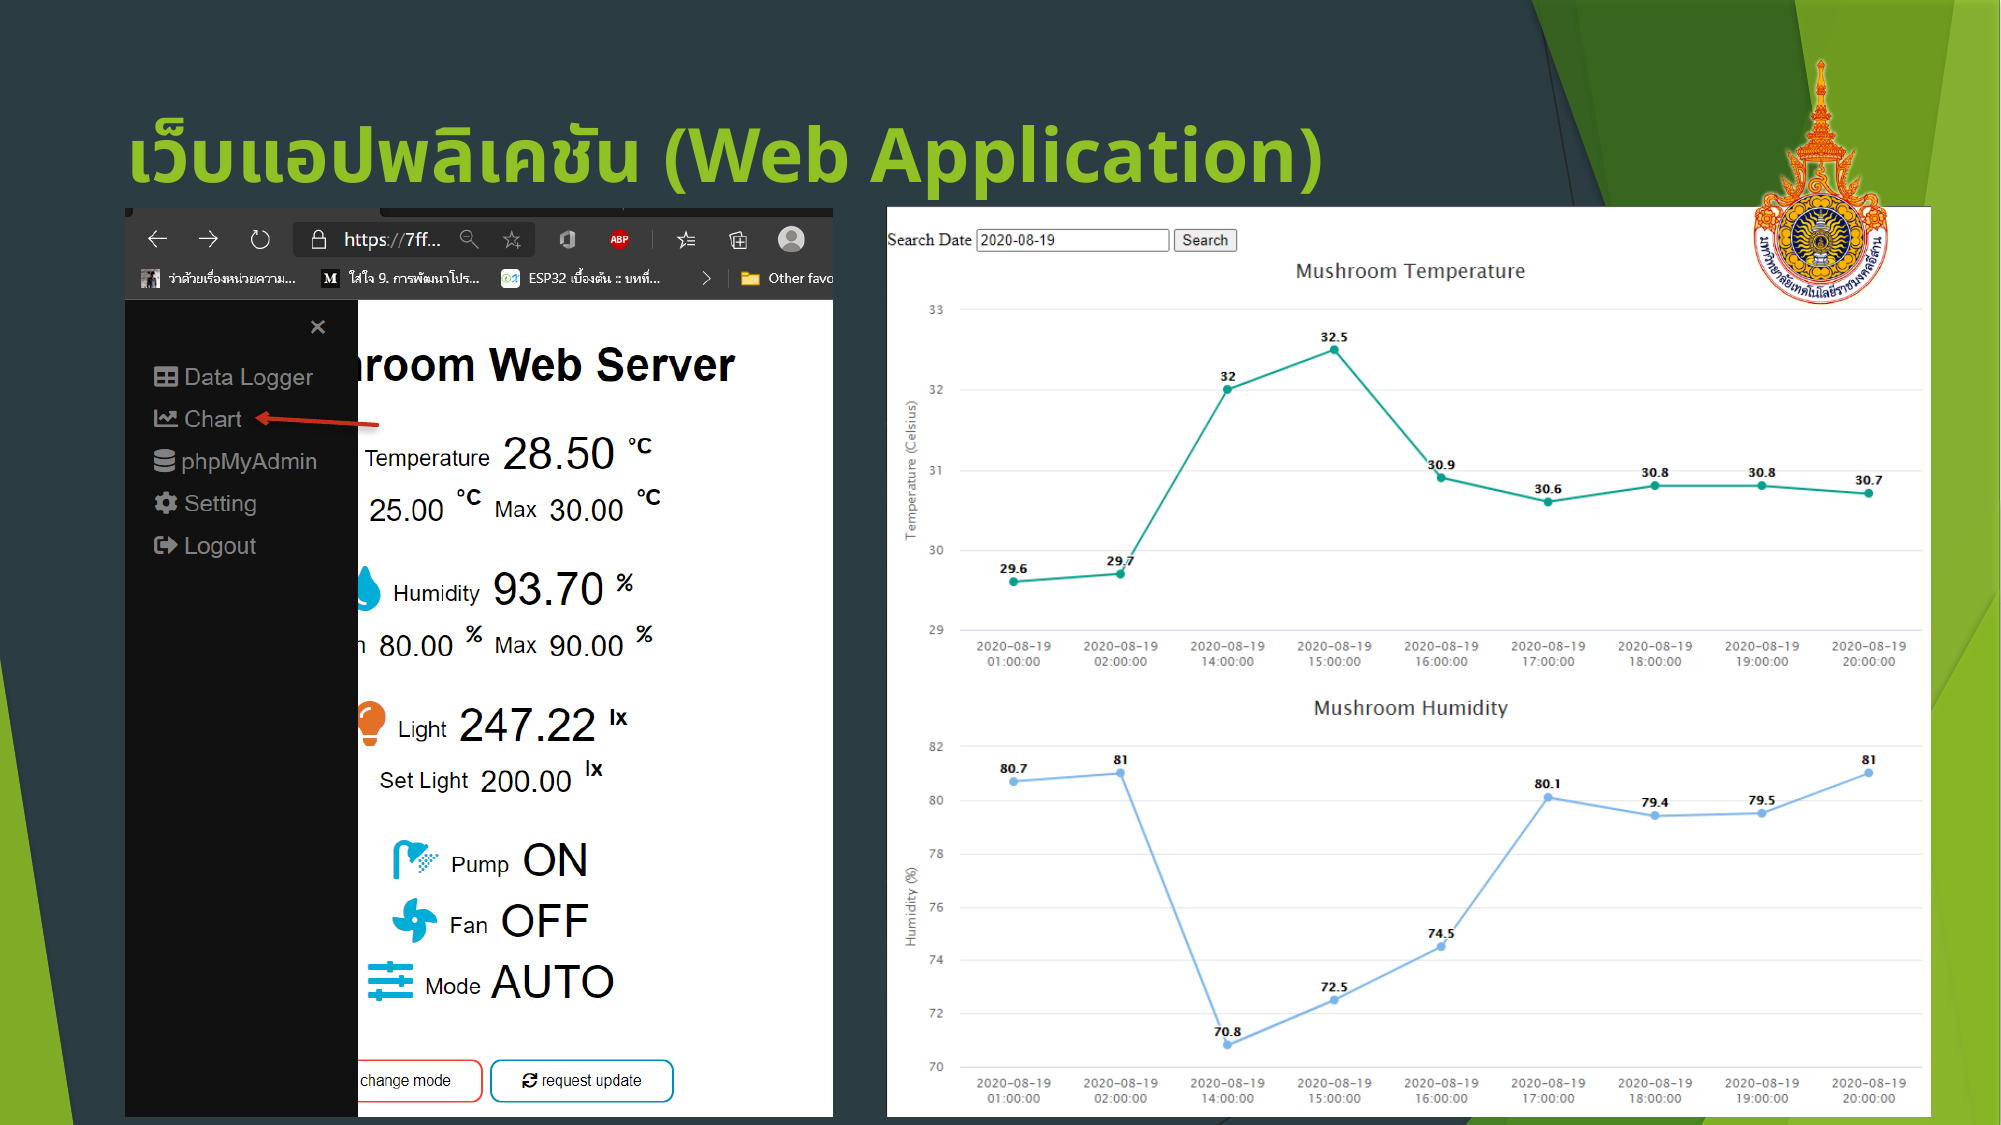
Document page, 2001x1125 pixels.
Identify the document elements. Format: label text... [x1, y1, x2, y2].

title เว็บแอปพลิเคชัน (Web Application) [111, 99, 1522, 317]
picture [885, 47, 1932, 1117]
picture [124, 207, 833, 1117]
